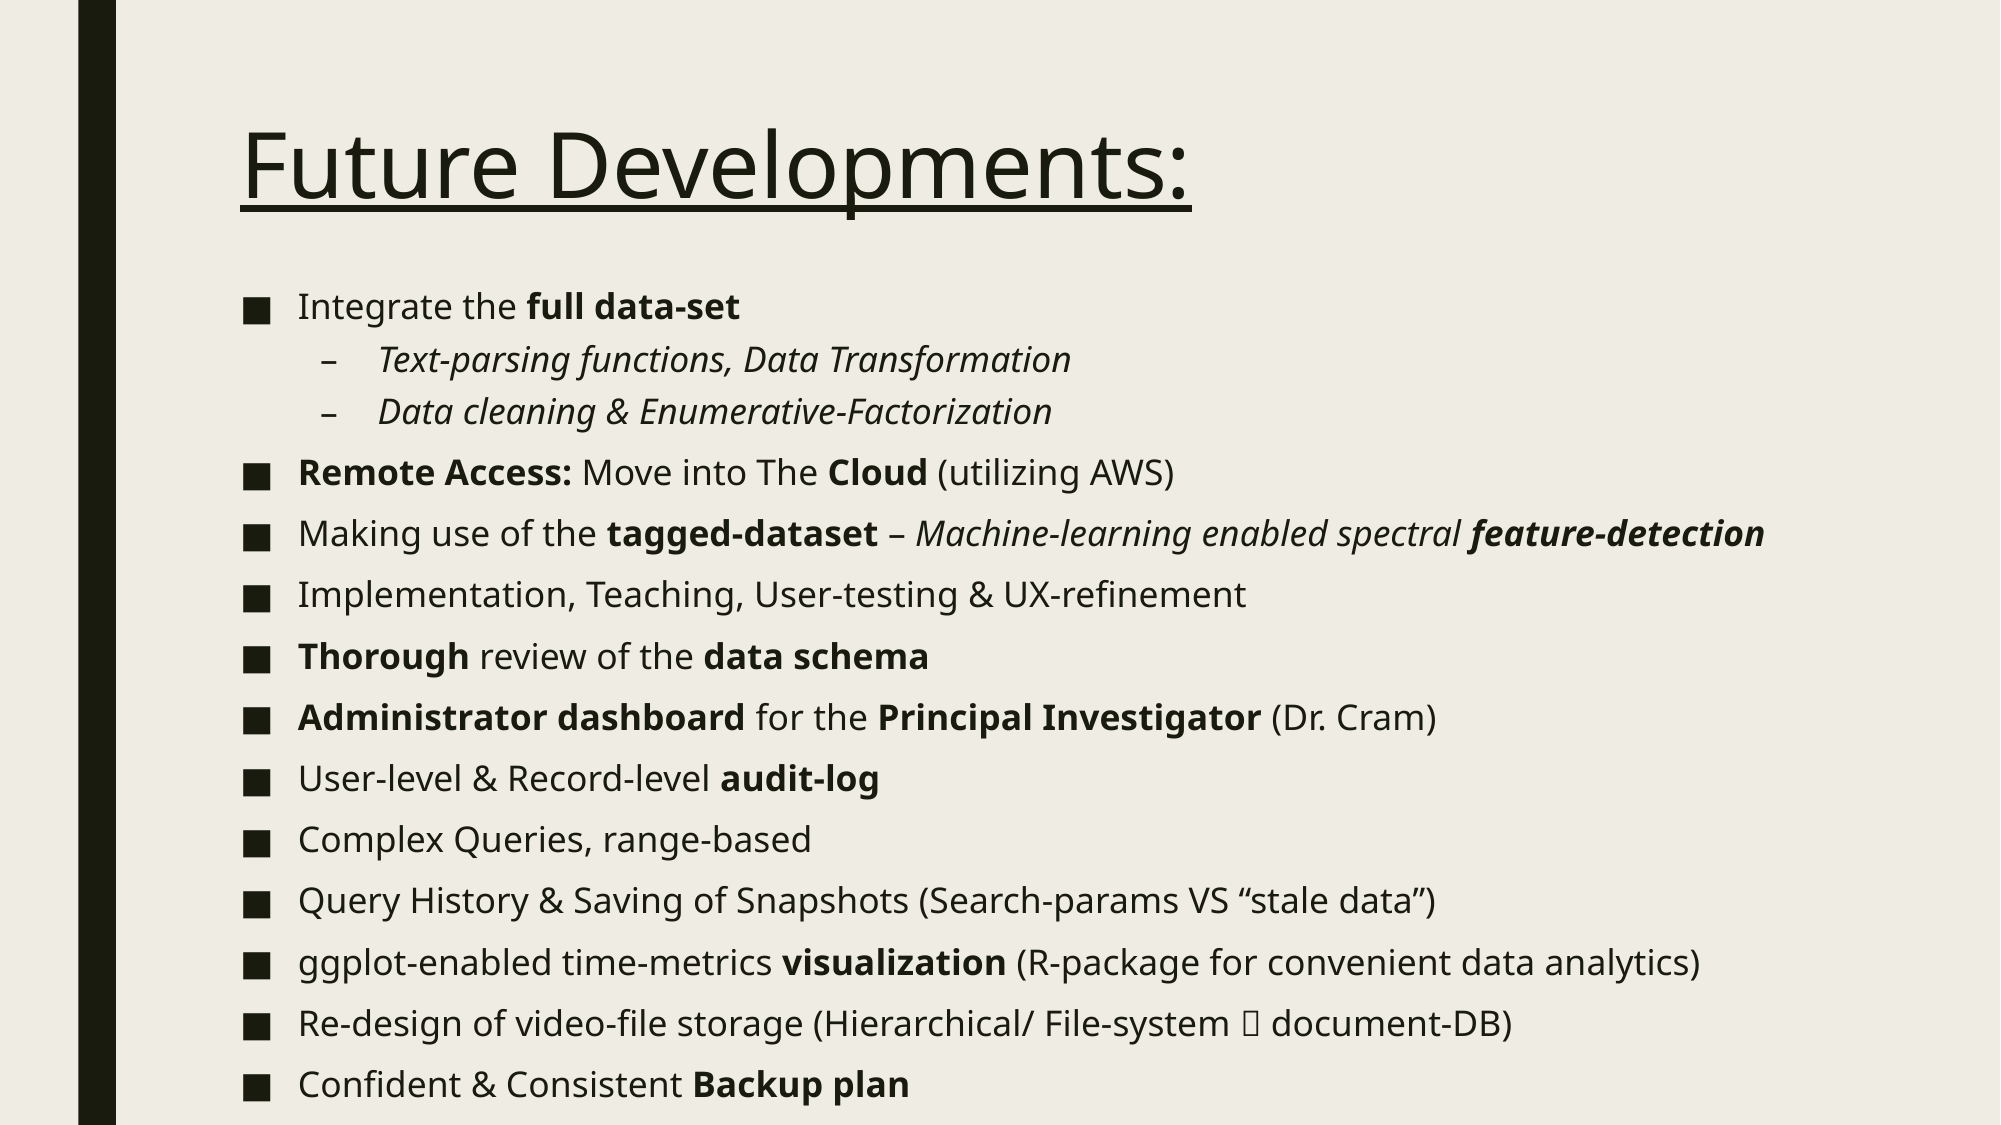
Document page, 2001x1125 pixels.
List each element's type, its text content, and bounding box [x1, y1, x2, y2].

title Future Developments: [225, 112, 1800, 280]
list Integrate the full data-set Text-parsing functions, Data Transformation Data cleaning & Enumerative-Factorization Remote Access: Move into The Cloud (utilizing AWS) Making use of the tagged-dataset – Machine-learning enabled spectral feature-detection Implementation, Teaching, User-testing & UX-refinement Thorough review of the data schema Administrator dashboard for the Principal Investigator (Dr. Cram) User-level & Record-level audit-log Complex Queries, range-based Query History & Saving of Snapshots (Search-params VS “stale data”) ggplot-enabled time-metrics visualization (R-package for convenient data analytics) Re-design of video-file storage (Hierarchical/ File-system  document-DB) Confident & Consistent Backup plan [225, 280, 1800, 1125]
